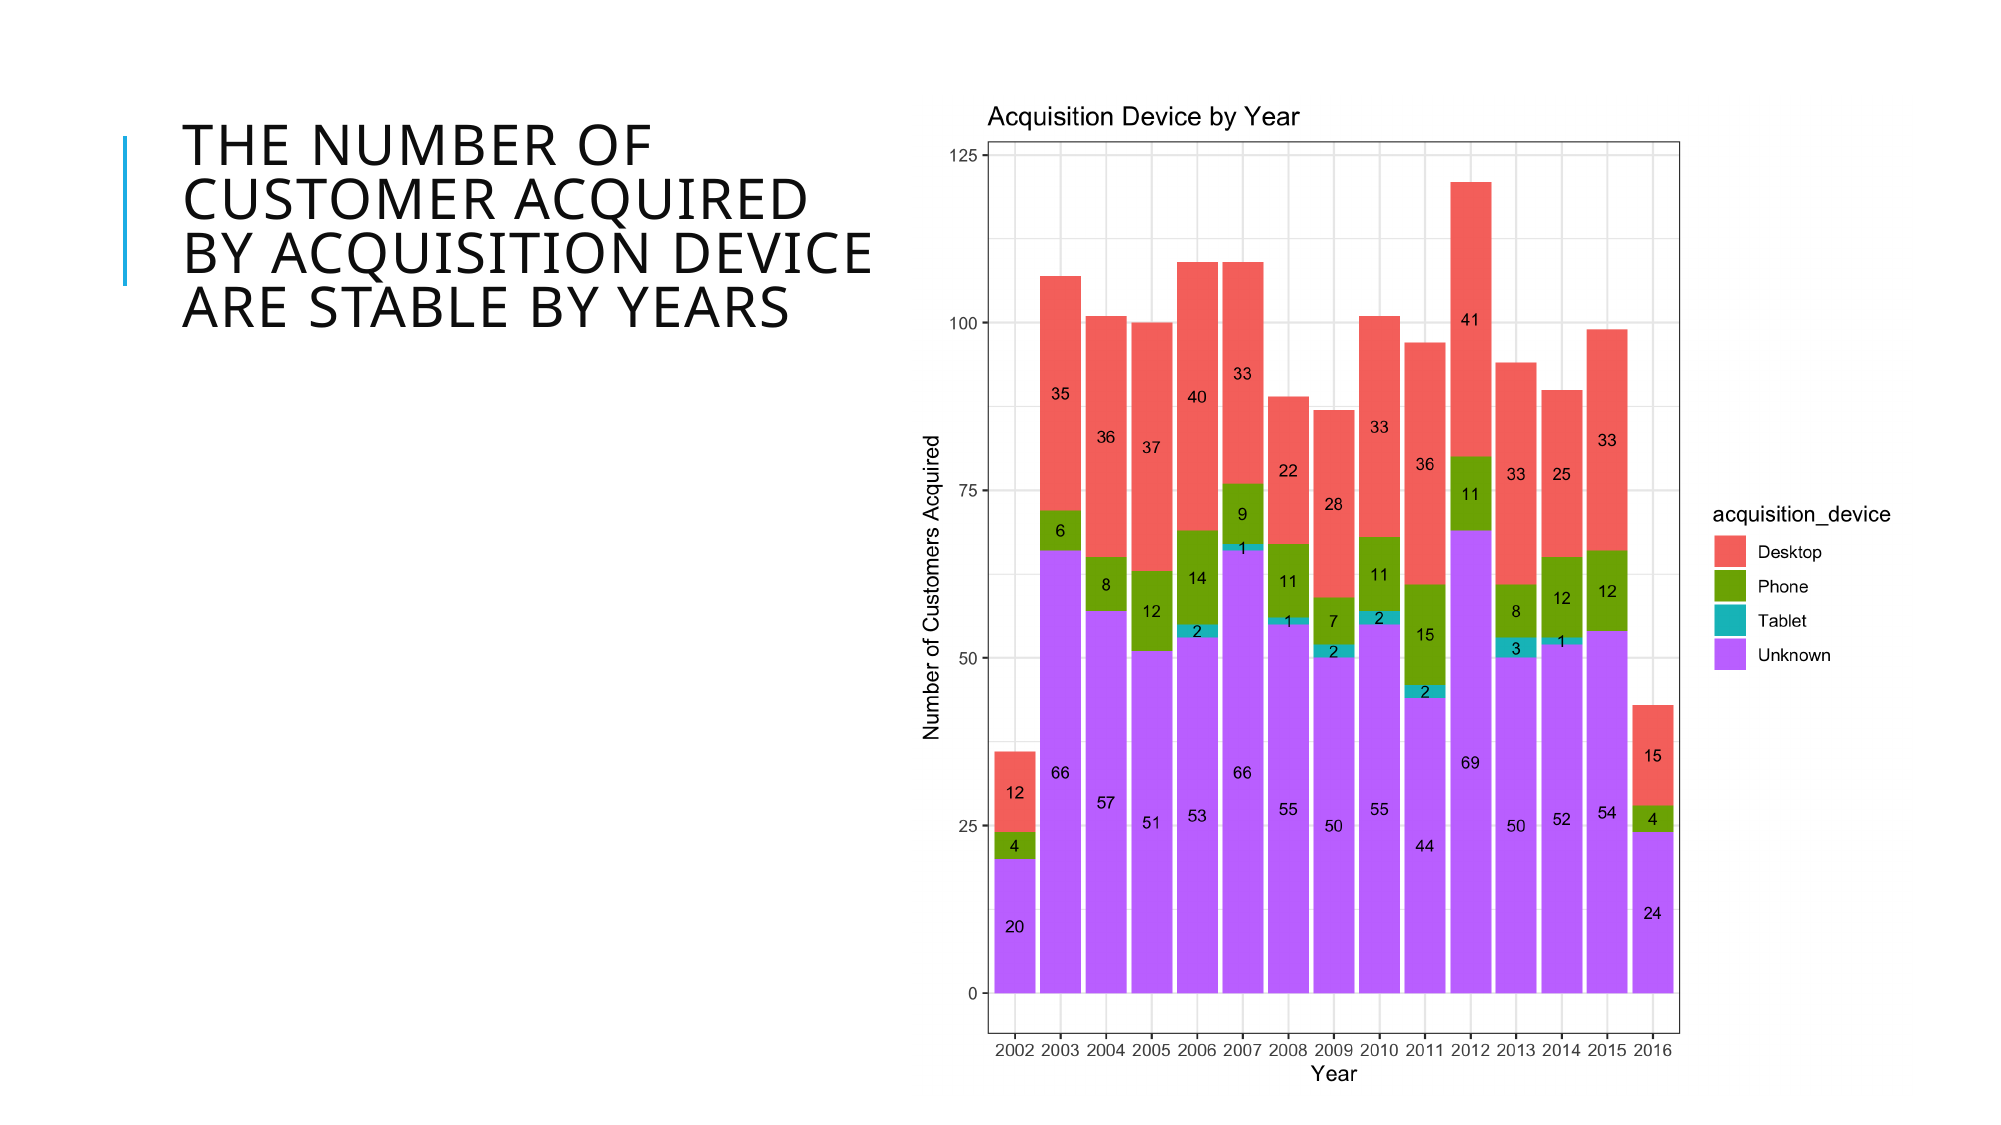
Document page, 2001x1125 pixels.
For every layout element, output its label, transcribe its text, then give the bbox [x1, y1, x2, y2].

title THE NUMBER OF customer acquired by ACQUISITION DEVICE ARE stable BY YEARS [168, 96, 895, 366]
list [912, 95, 1914, 1097]
